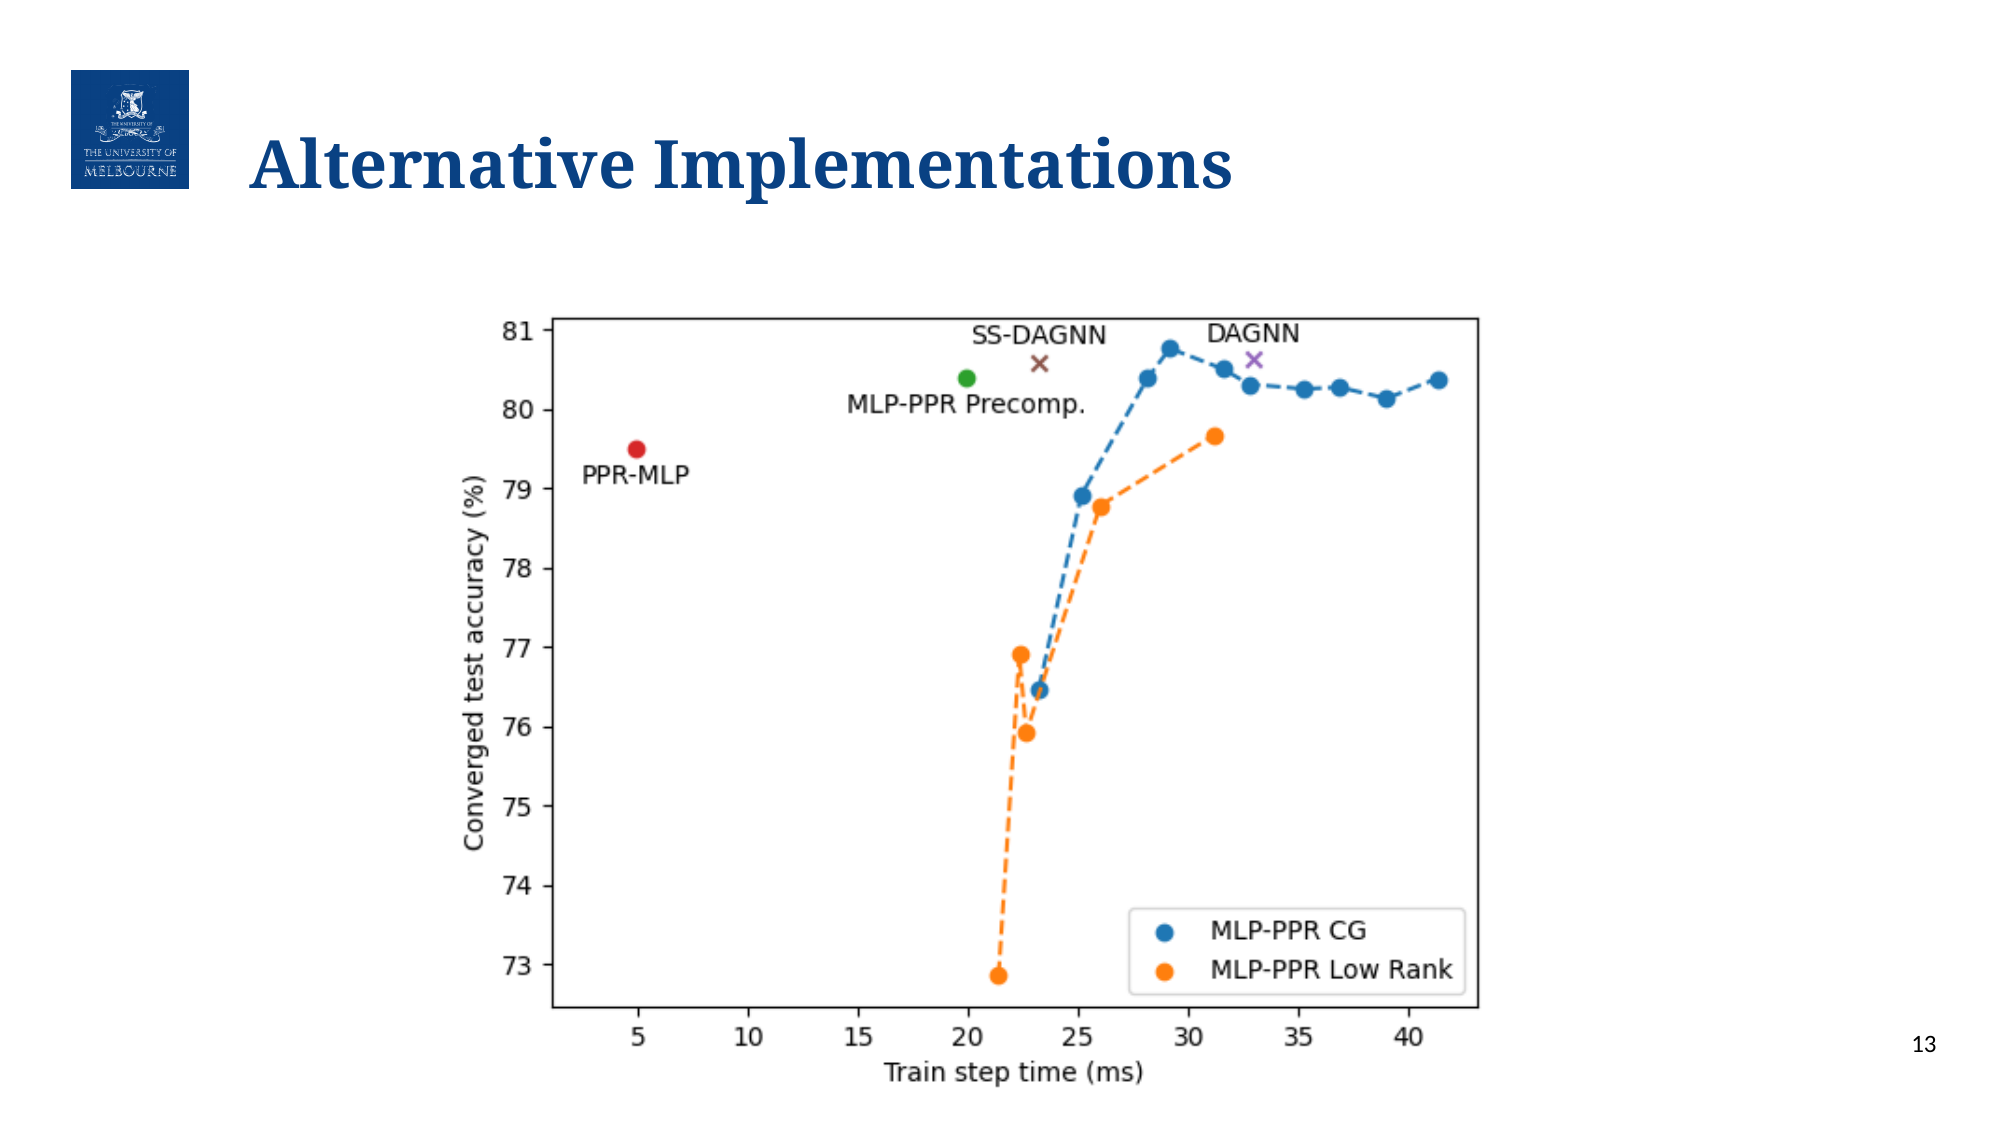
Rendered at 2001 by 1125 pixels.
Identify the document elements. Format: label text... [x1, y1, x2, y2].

picture [71, 70, 189, 189]
title Alternative Implementations [234, 64, 1924, 211]
picture [403, 210, 1597, 1106]
slide_number 13 [1797, 1012, 1937, 1073]
